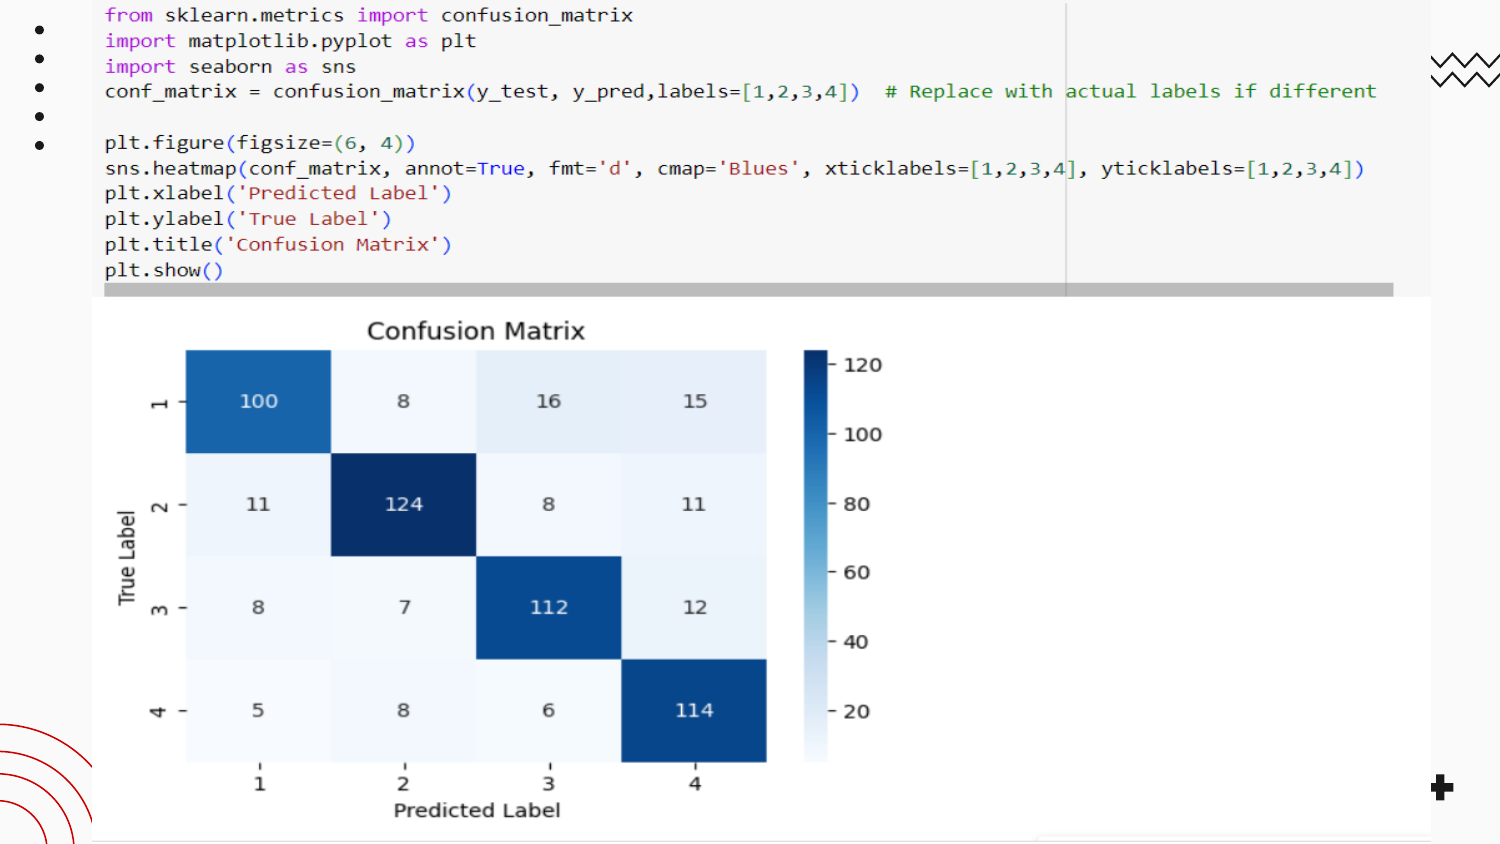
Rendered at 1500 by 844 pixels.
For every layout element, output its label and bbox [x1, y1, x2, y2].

picture [92, 0, 1432, 844]
